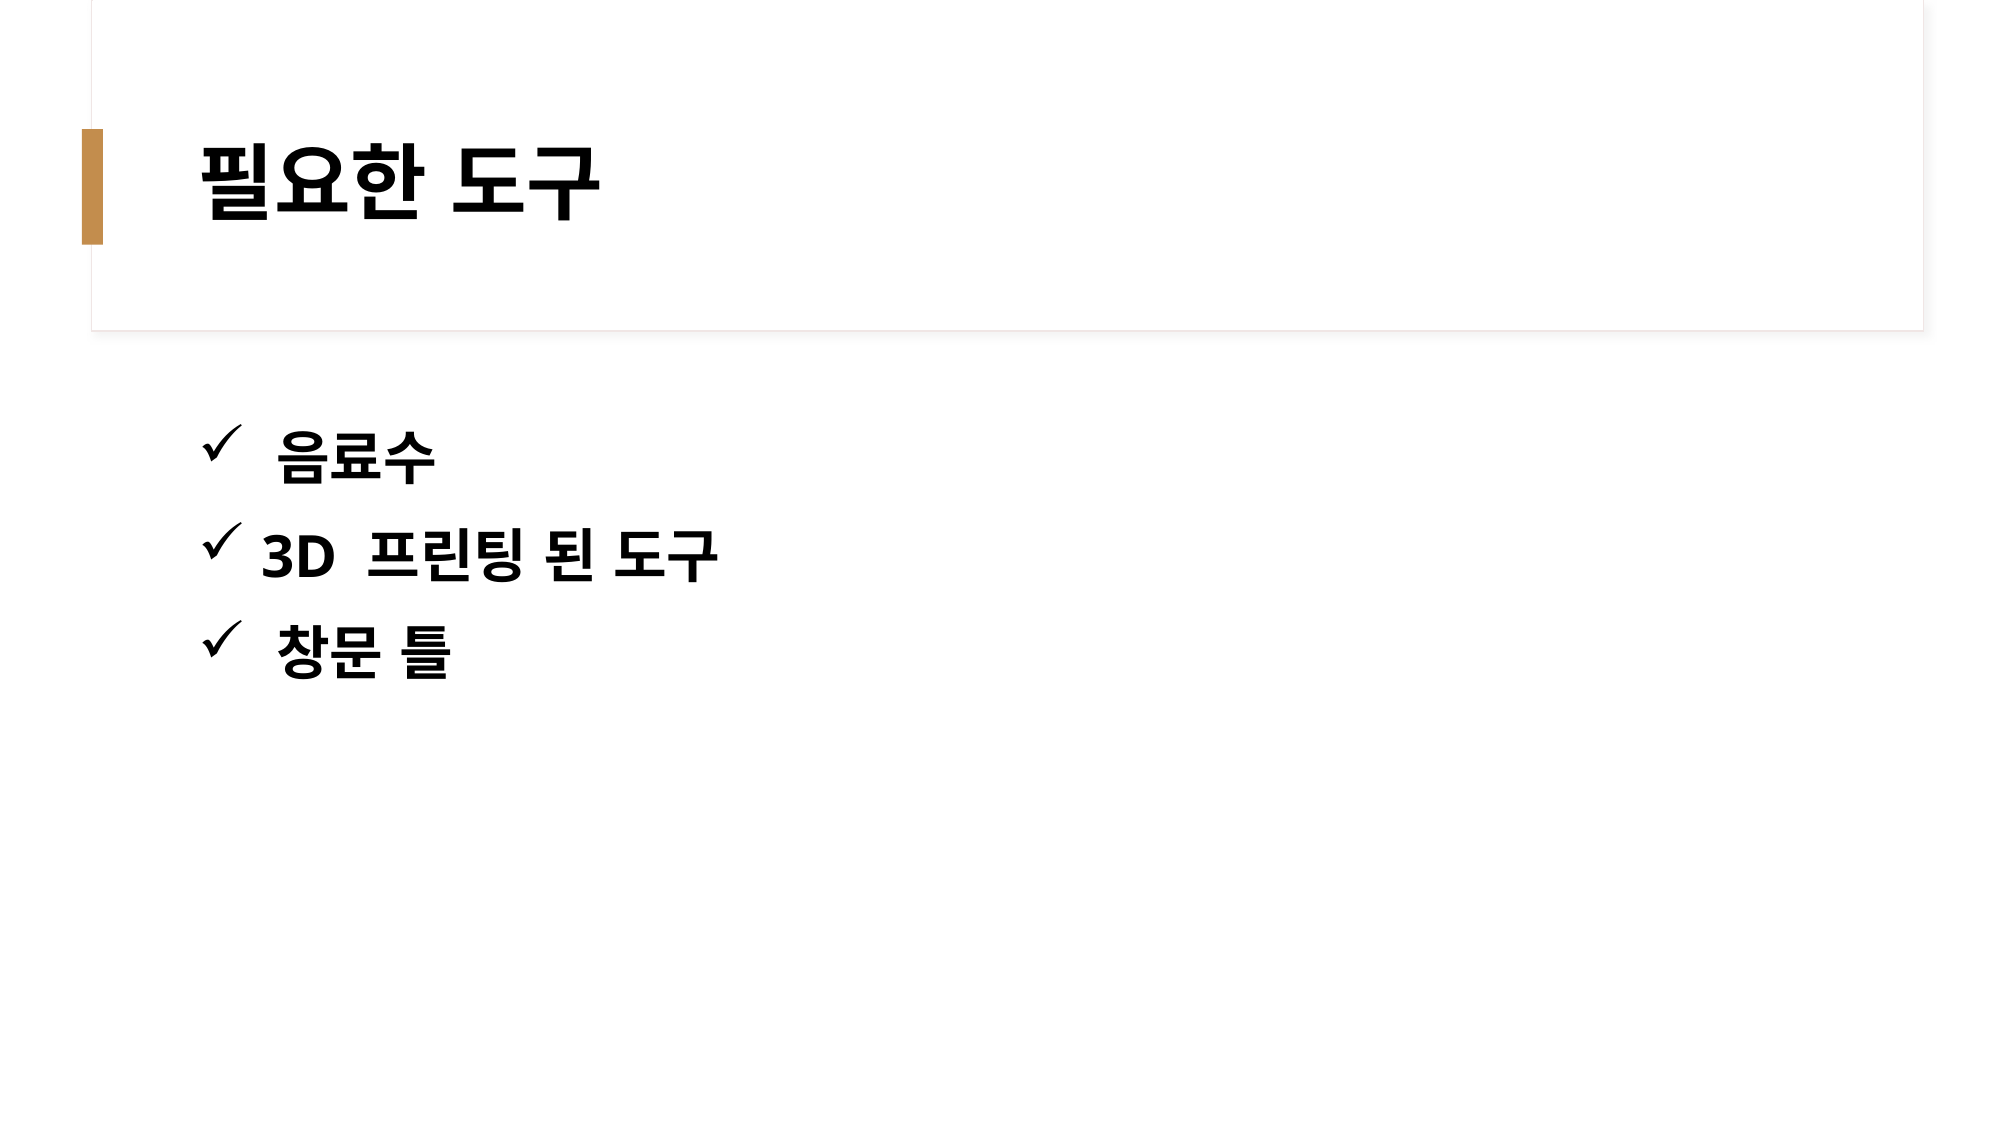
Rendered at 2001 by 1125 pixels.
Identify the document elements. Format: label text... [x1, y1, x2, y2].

title 필요한 도구 [183, 90, 1851, 284]
list 음료수 3D 프린팅 된 도구 창문 틀 [183, 406, 1851, 1013]
